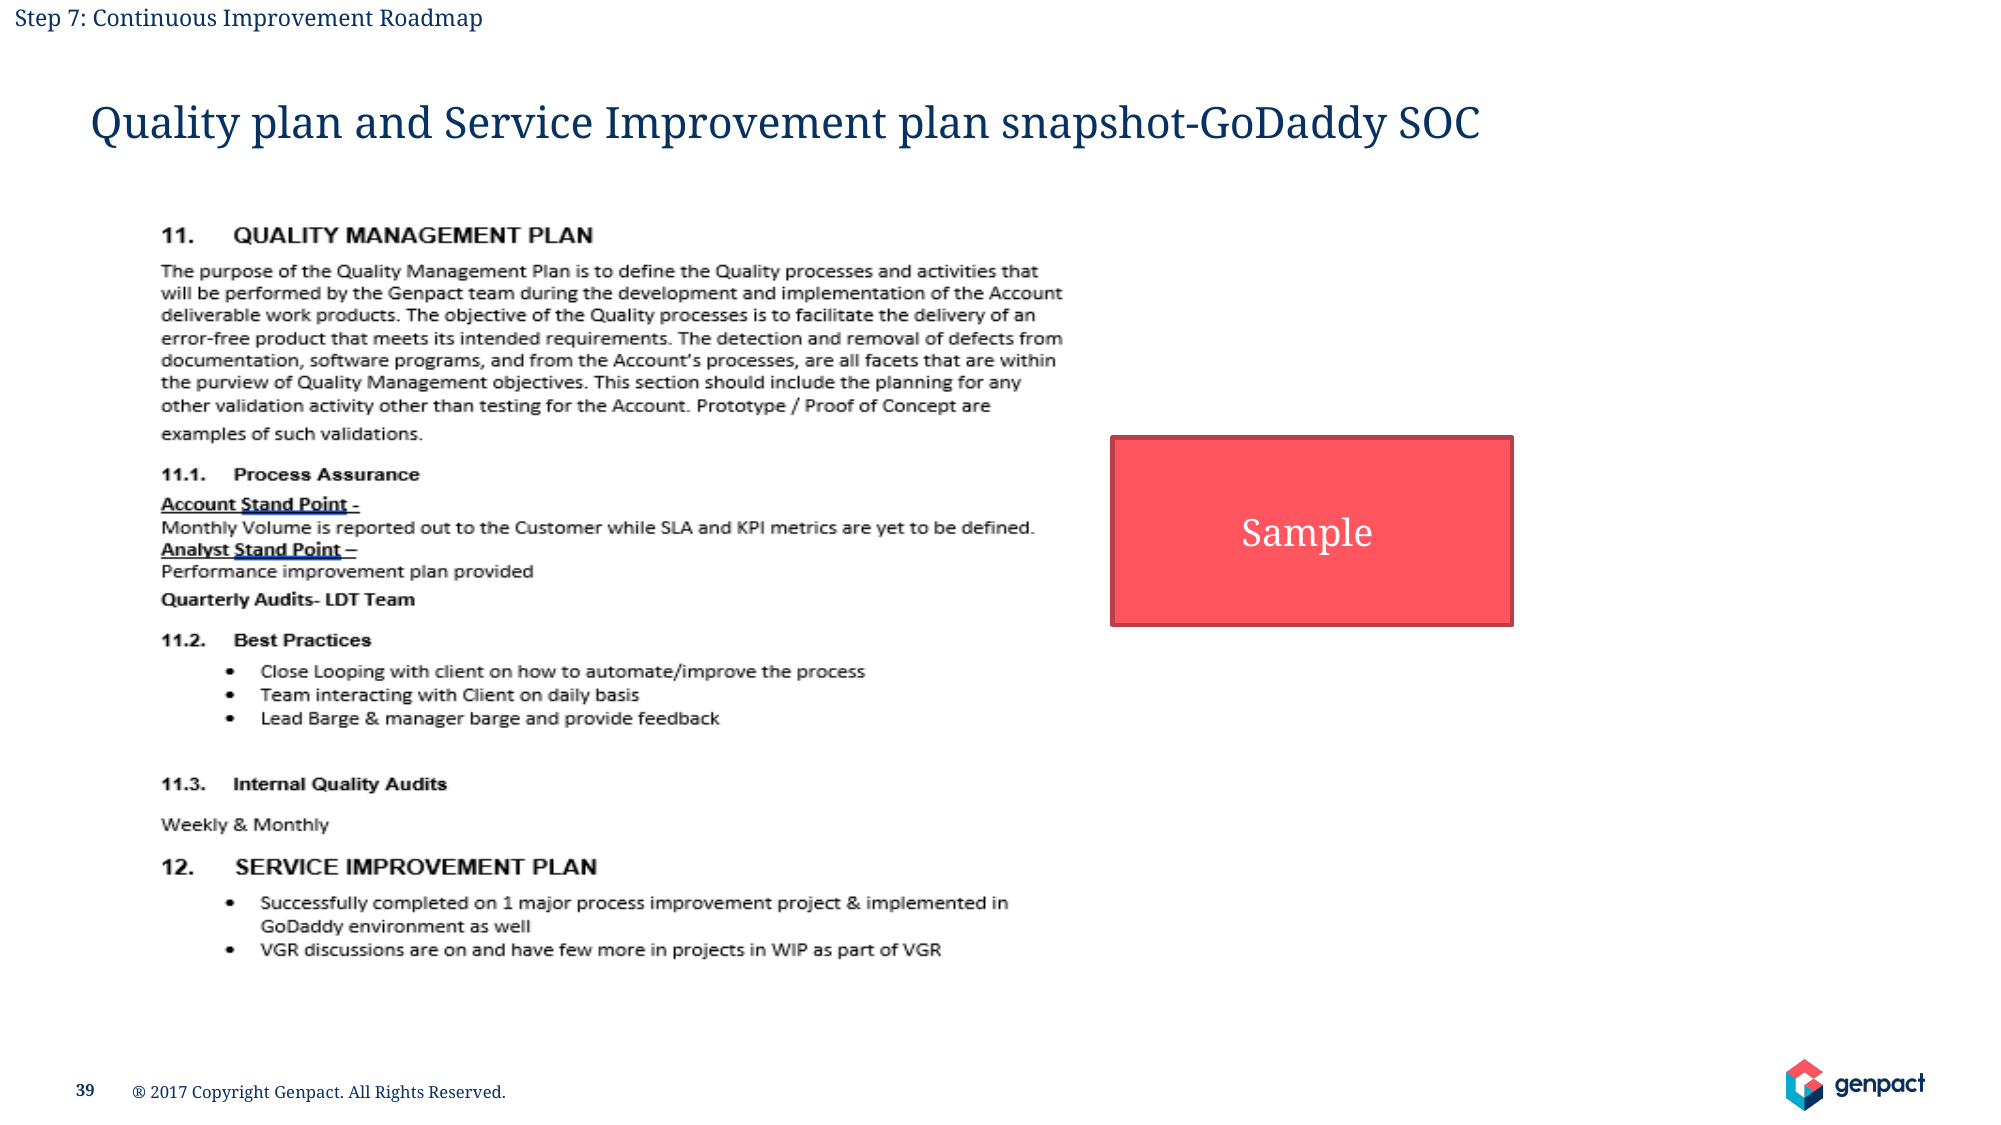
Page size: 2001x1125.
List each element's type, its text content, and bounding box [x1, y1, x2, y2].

picture [137, 212, 1138, 976]
text_box Step 7: Continuous Improvement Roadmap [0, 0, 817, 39]
text_box Sample [1141, 435, 1514, 627]
picture [1786, 1059, 1925, 1111]
list Quality plan and Service Improvement plan snapshot-GoDaddy SOC [75, 77, 1513, 165]
